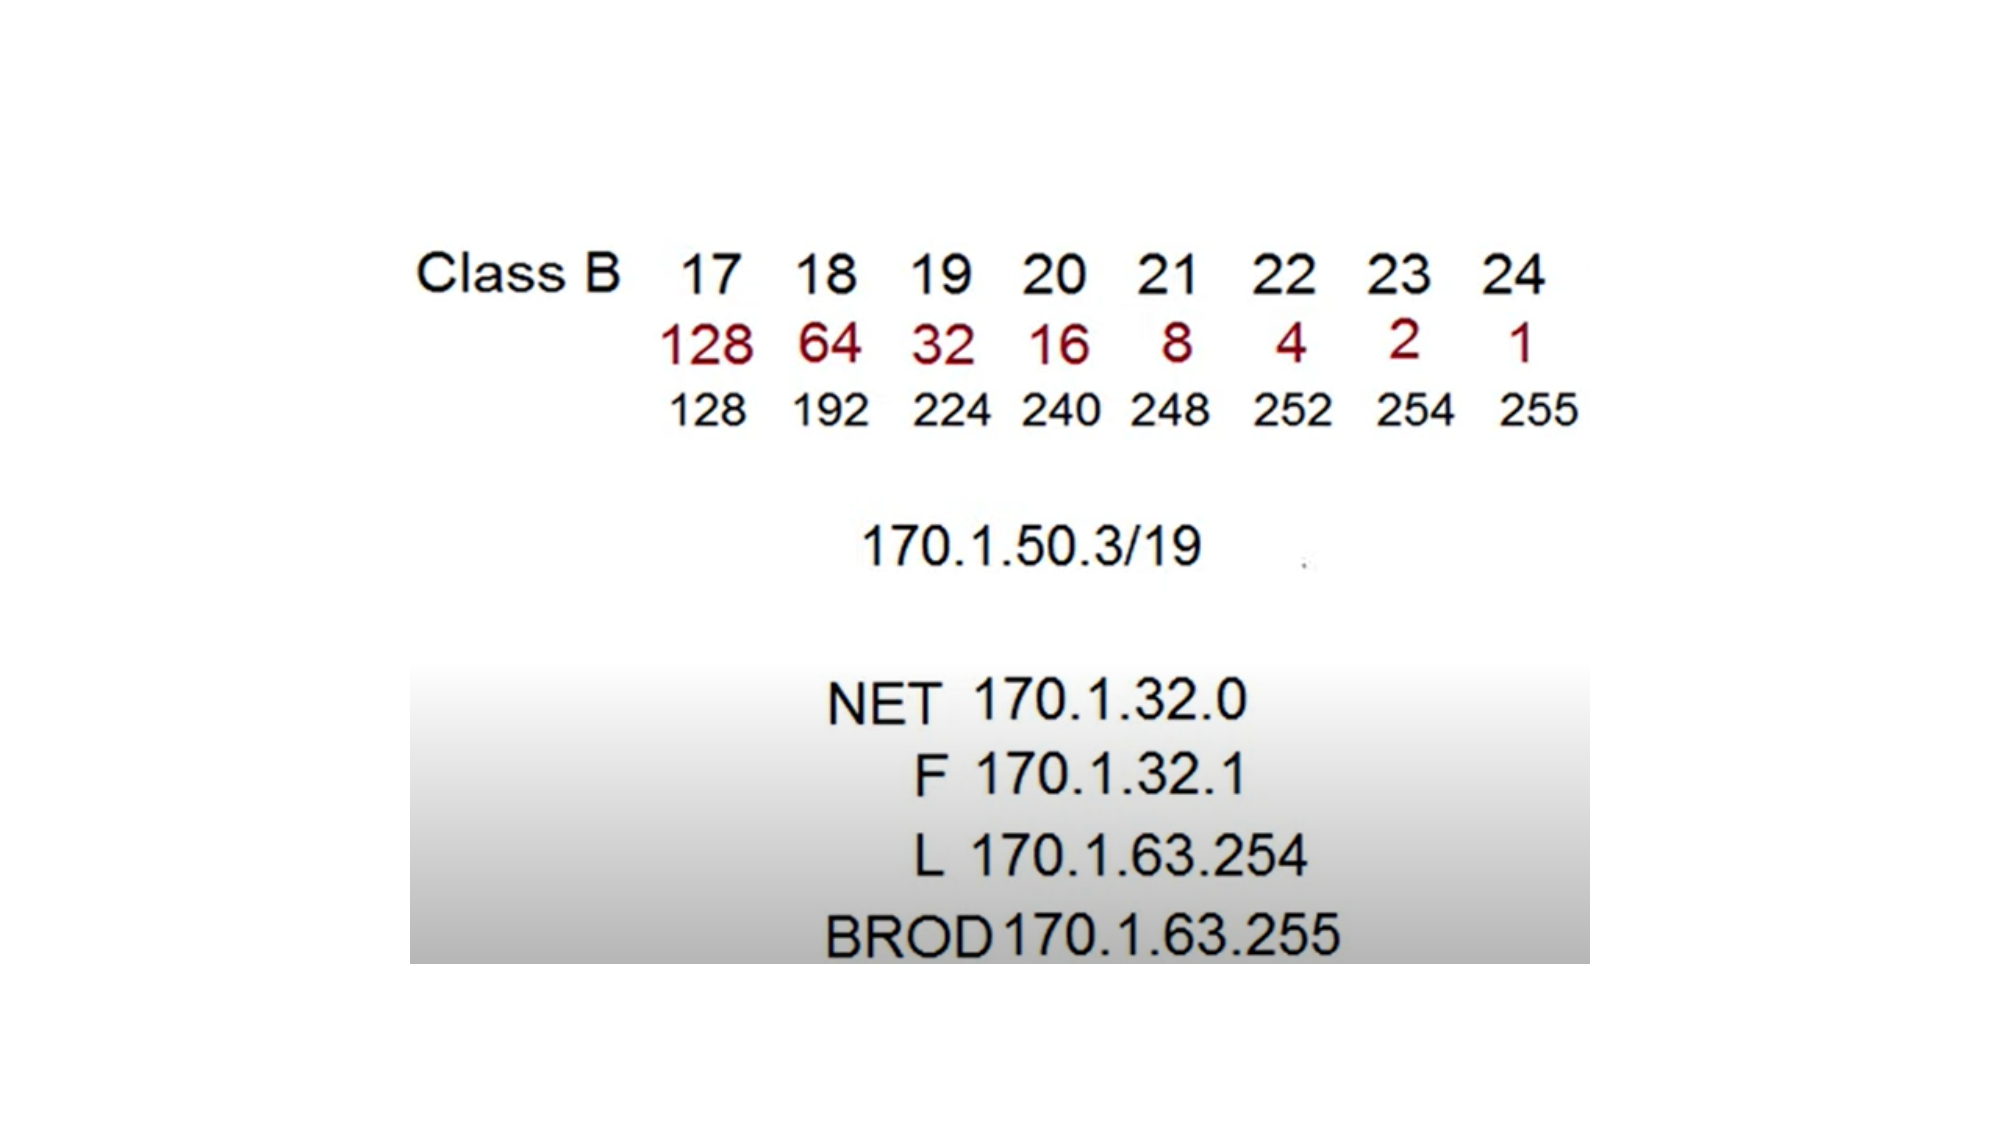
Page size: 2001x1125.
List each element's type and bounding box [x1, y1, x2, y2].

list [410, 224, 1590, 964]
